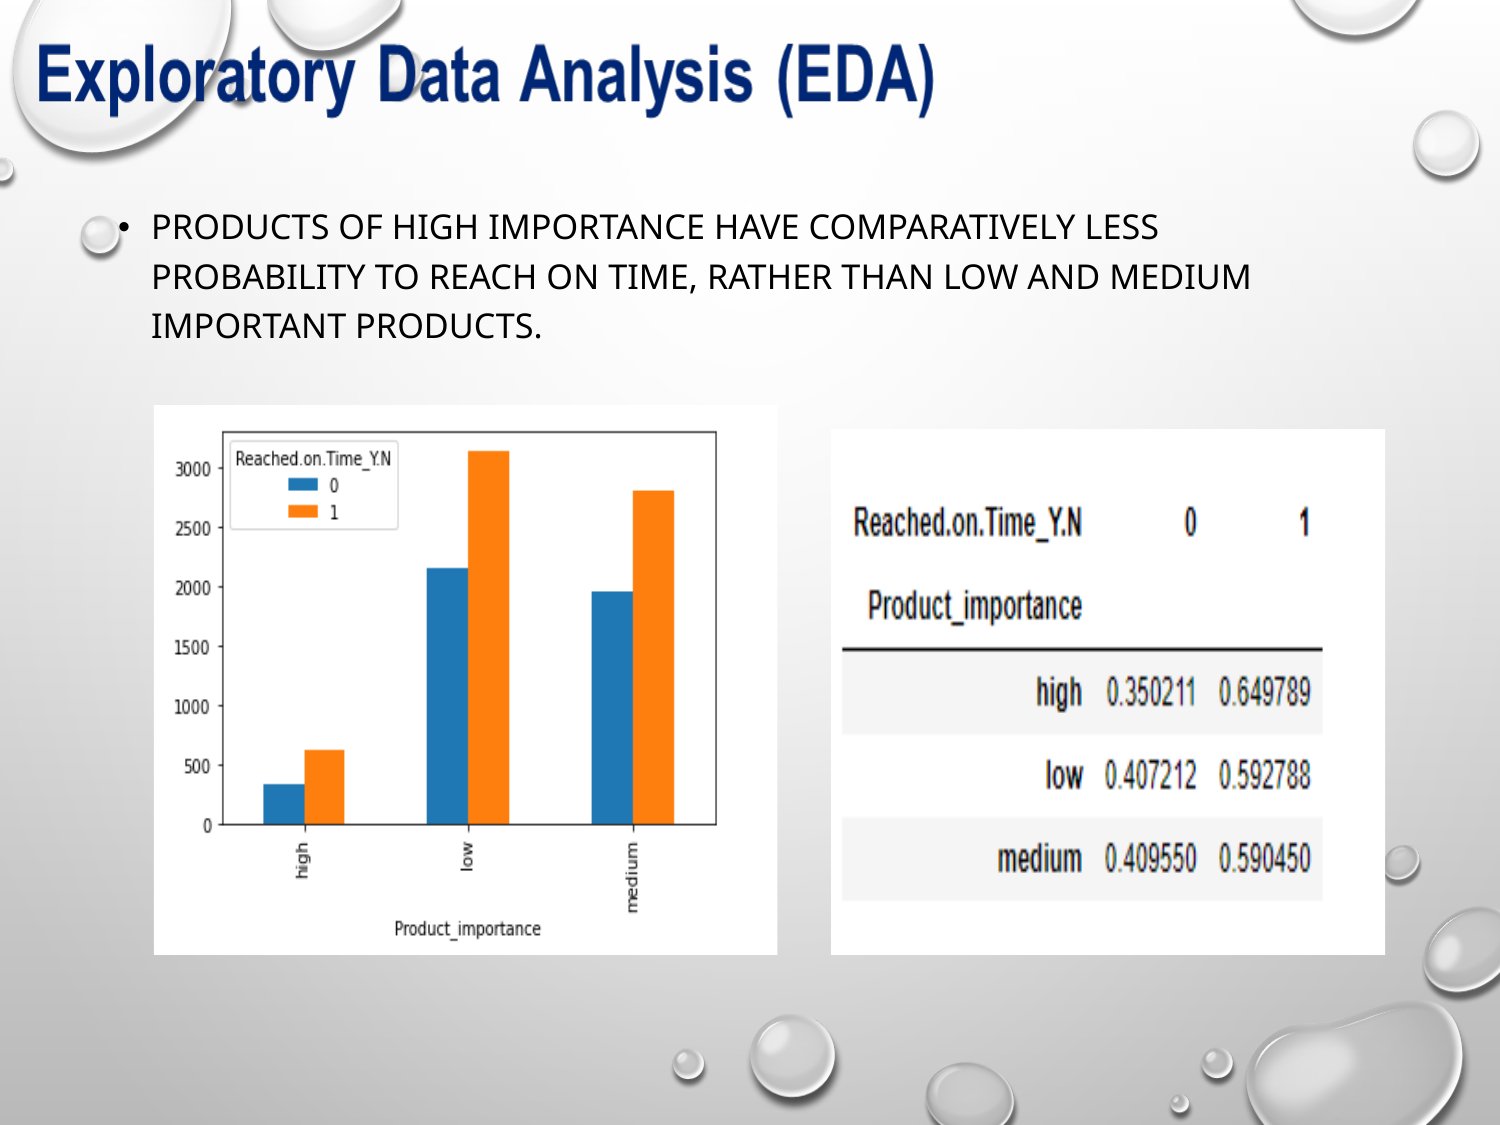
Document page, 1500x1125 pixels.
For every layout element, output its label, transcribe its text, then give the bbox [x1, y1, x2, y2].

list Products of high importance have comparatively less probability to reach on time, rather than low and medium important products. [103, 226, 1397, 354]
picture [0, 0, 1500, 1125]
